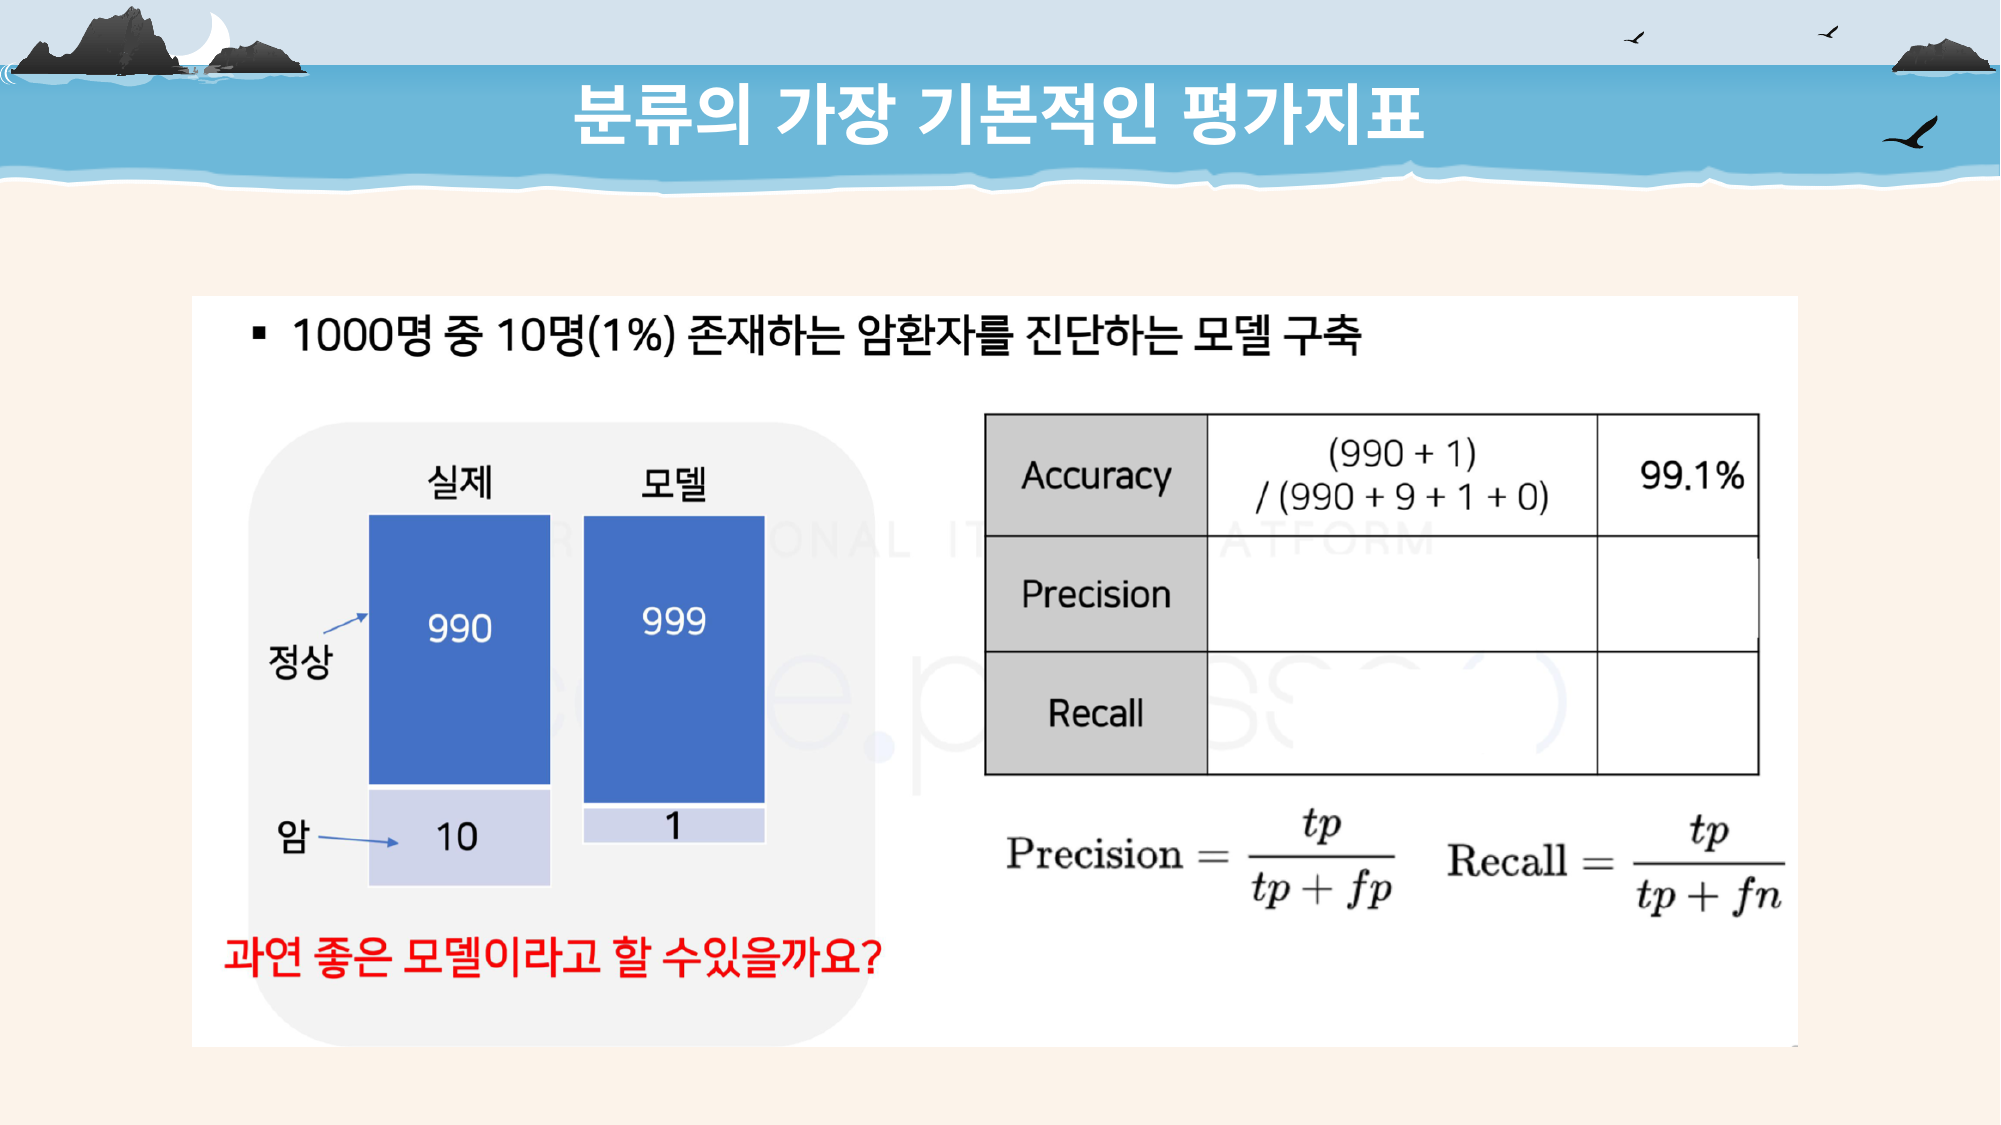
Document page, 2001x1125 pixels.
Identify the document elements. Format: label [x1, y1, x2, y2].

text_box [0, 0, 2000, 218]
picture [192, 296, 1798, 1047]
